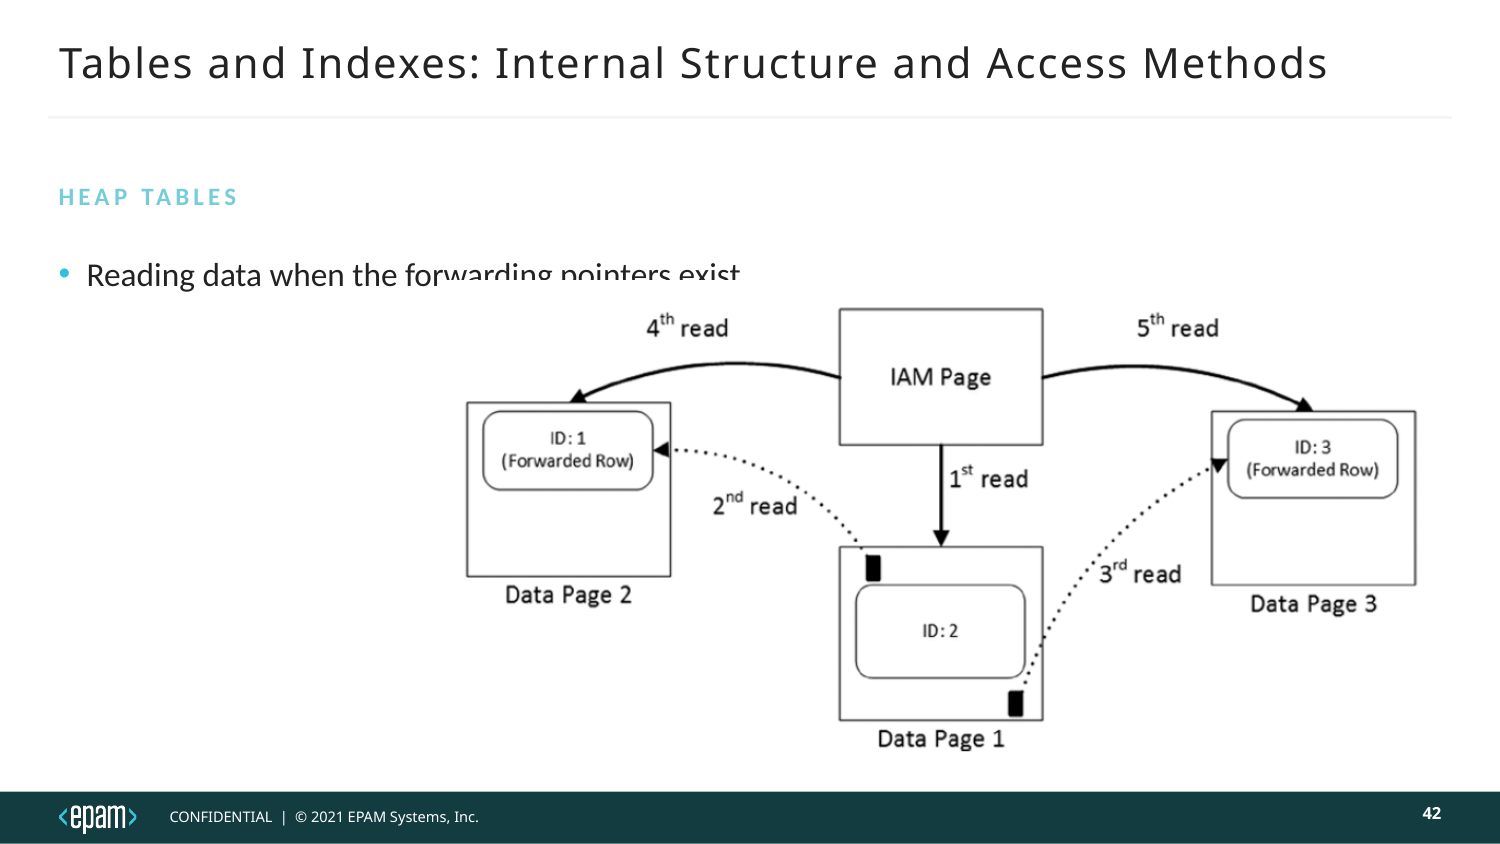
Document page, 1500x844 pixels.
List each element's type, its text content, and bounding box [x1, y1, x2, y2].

list Reading data when the forwarding pointers exist [58, 233, 1442, 735]
picture [442, 280, 1468, 766]
title Tables and Indexes: Internal Structure and Access Methods [59, 37, 1442, 87]
slide_number 42 [1216, 791, 1442, 844]
list Heap Tables [58, 177, 1442, 233]
